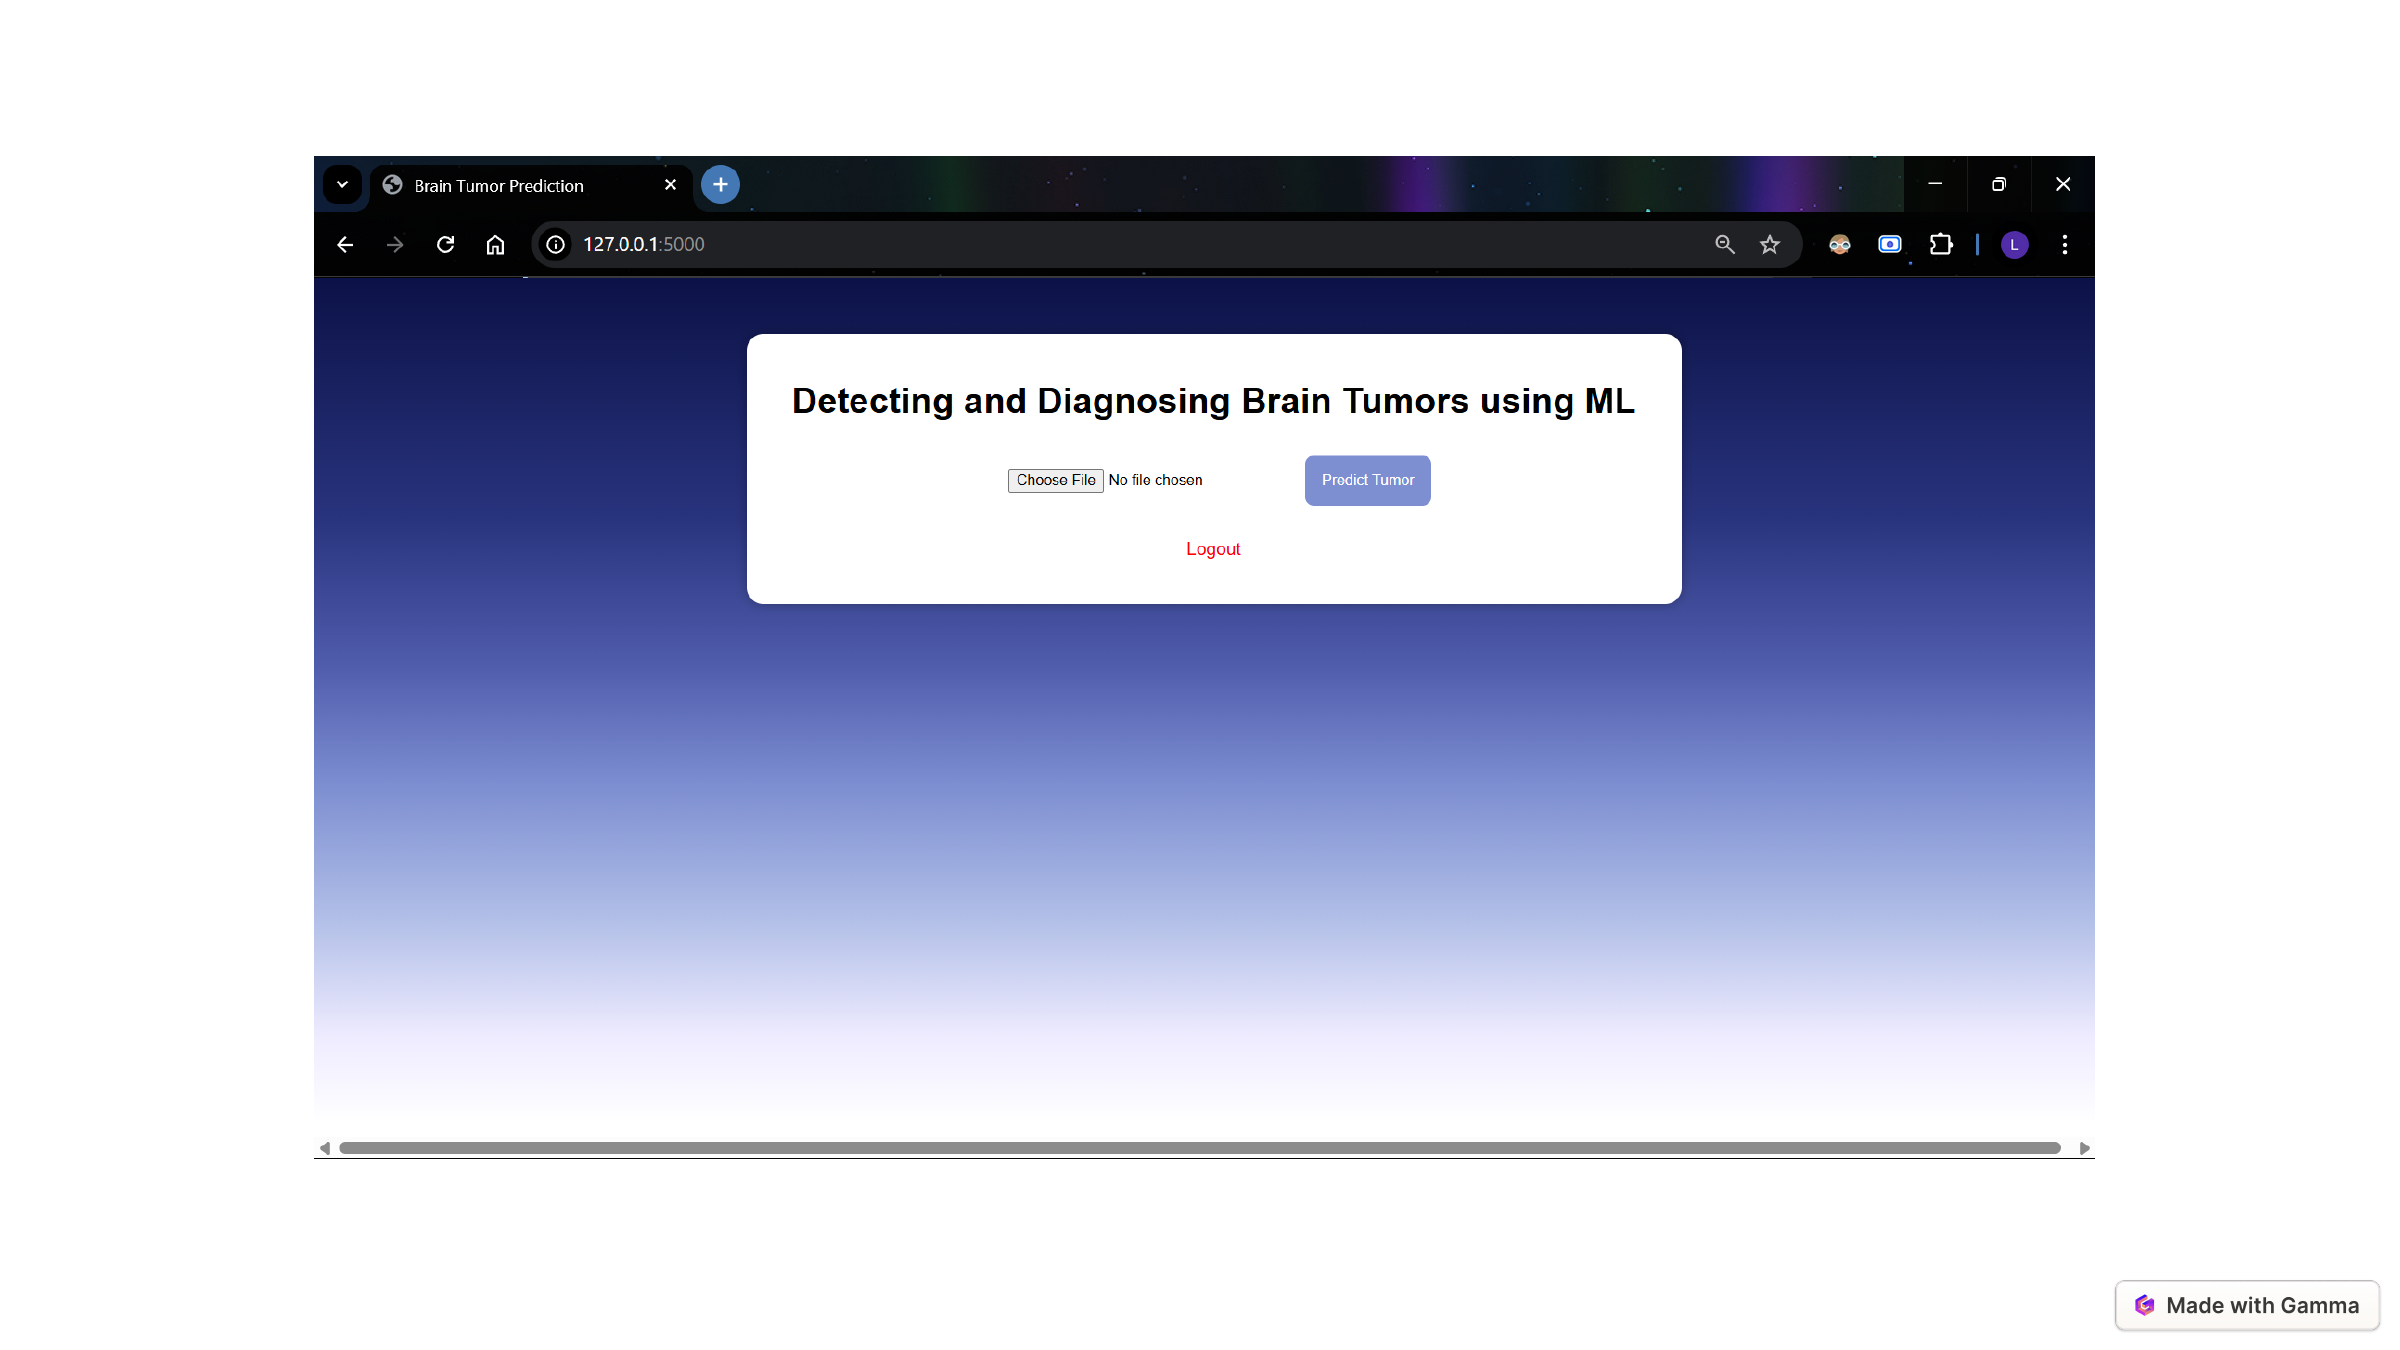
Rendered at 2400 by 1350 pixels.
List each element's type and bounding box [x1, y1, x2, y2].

text_box [2059, 1273, 2370, 1333]
picture [314, 156, 2095, 1159]
picture [2106, 1271, 2389, 1339]
